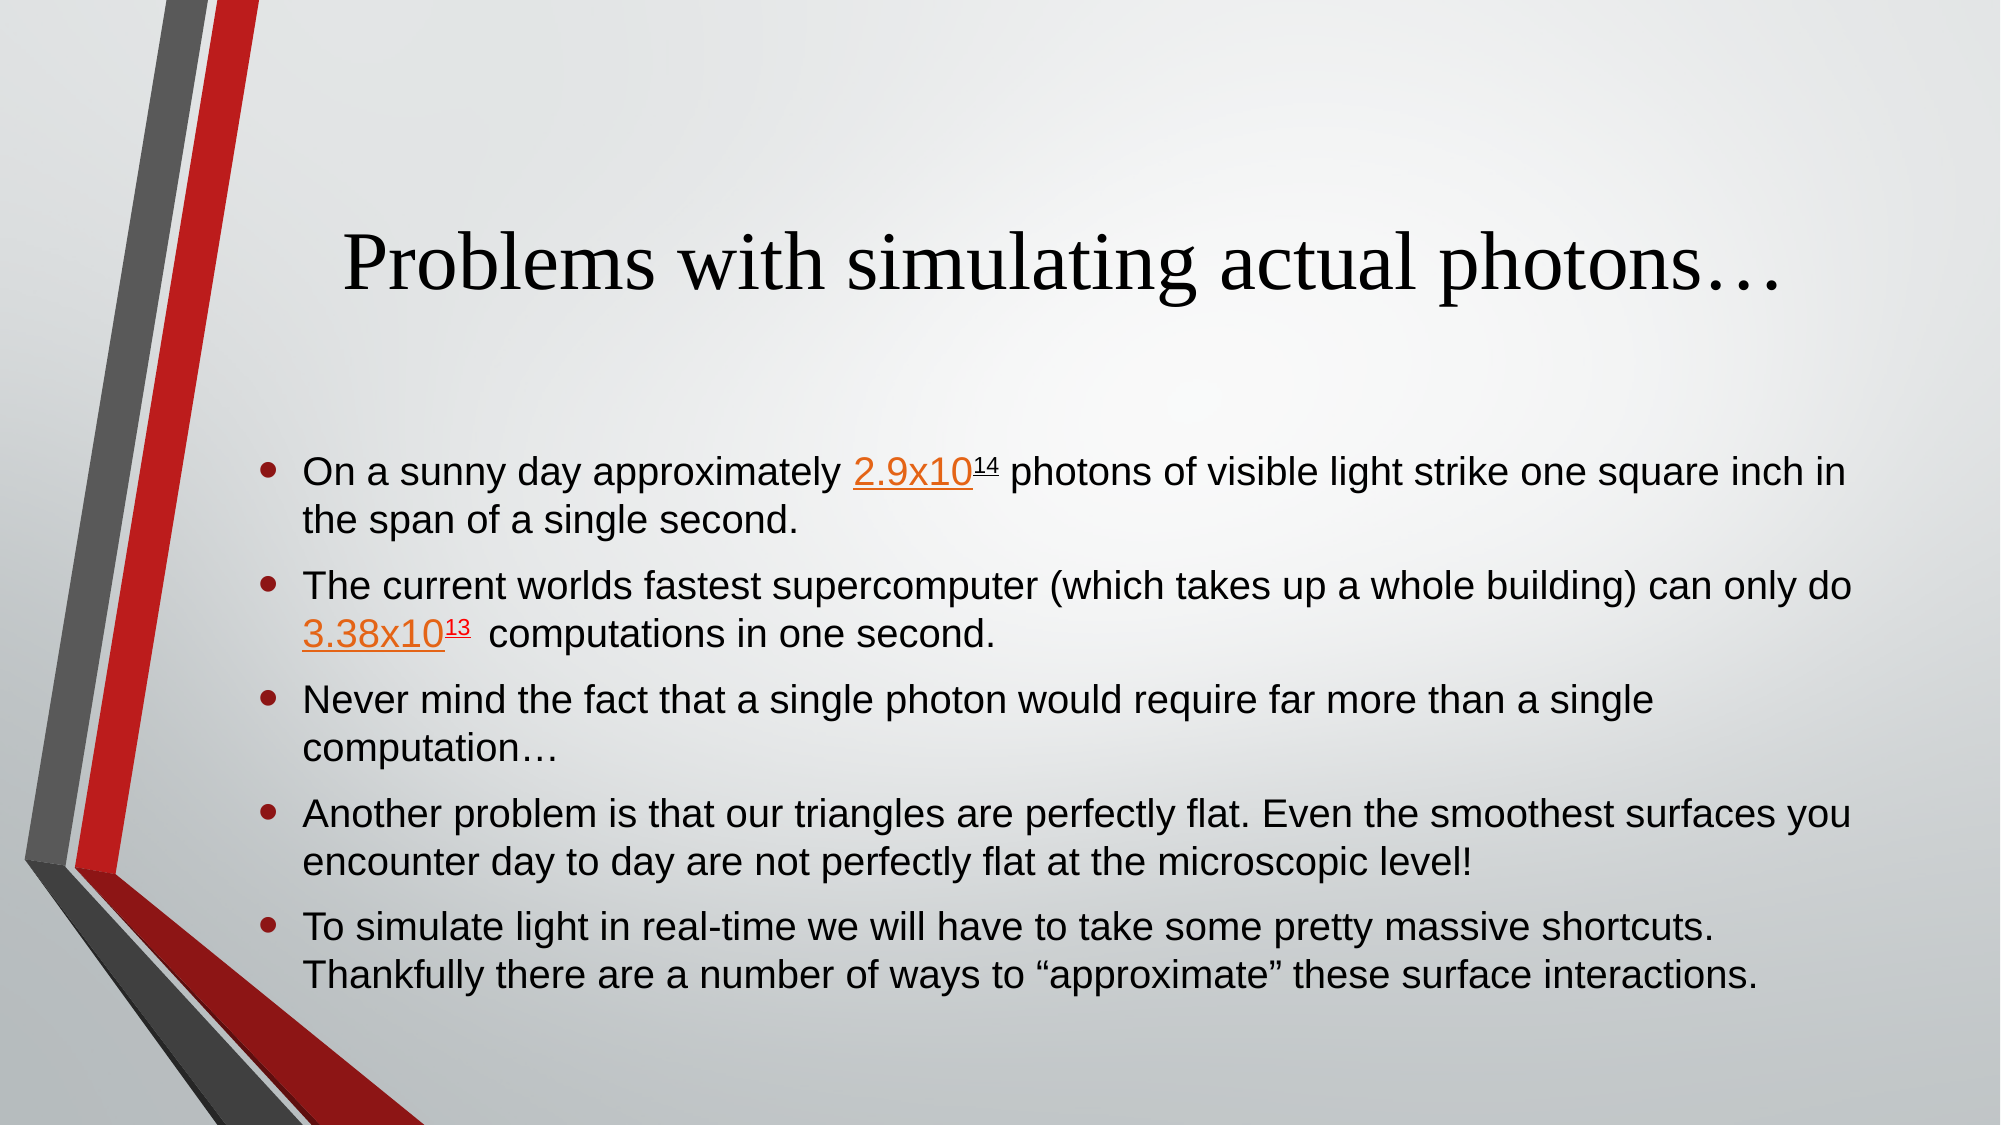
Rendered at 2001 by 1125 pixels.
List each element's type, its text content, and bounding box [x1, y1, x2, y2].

list On a sunny day approximately 2.9x1014 photons of visible light strike one square inch in the span of a single second. The current worlds fastest supercomputer (which takes up a whole building) can only do 3.38x1013 computations in one second. Never mind the fact that a single photon would require far more than a single computation… Another problem is that our triangles are perfectly flat. Even the smoothest surfaces you encounter day to day are not perfectly flat at the microscopic level! To simulate light in real-time we will have to take some pretty massive shortcuts. Thankfully there are a number of ways to “approximate” these surface interactions. [243, 437, 1887, 1005]
title Problems with simulating actual photons… [243, 112, 1887, 400]
